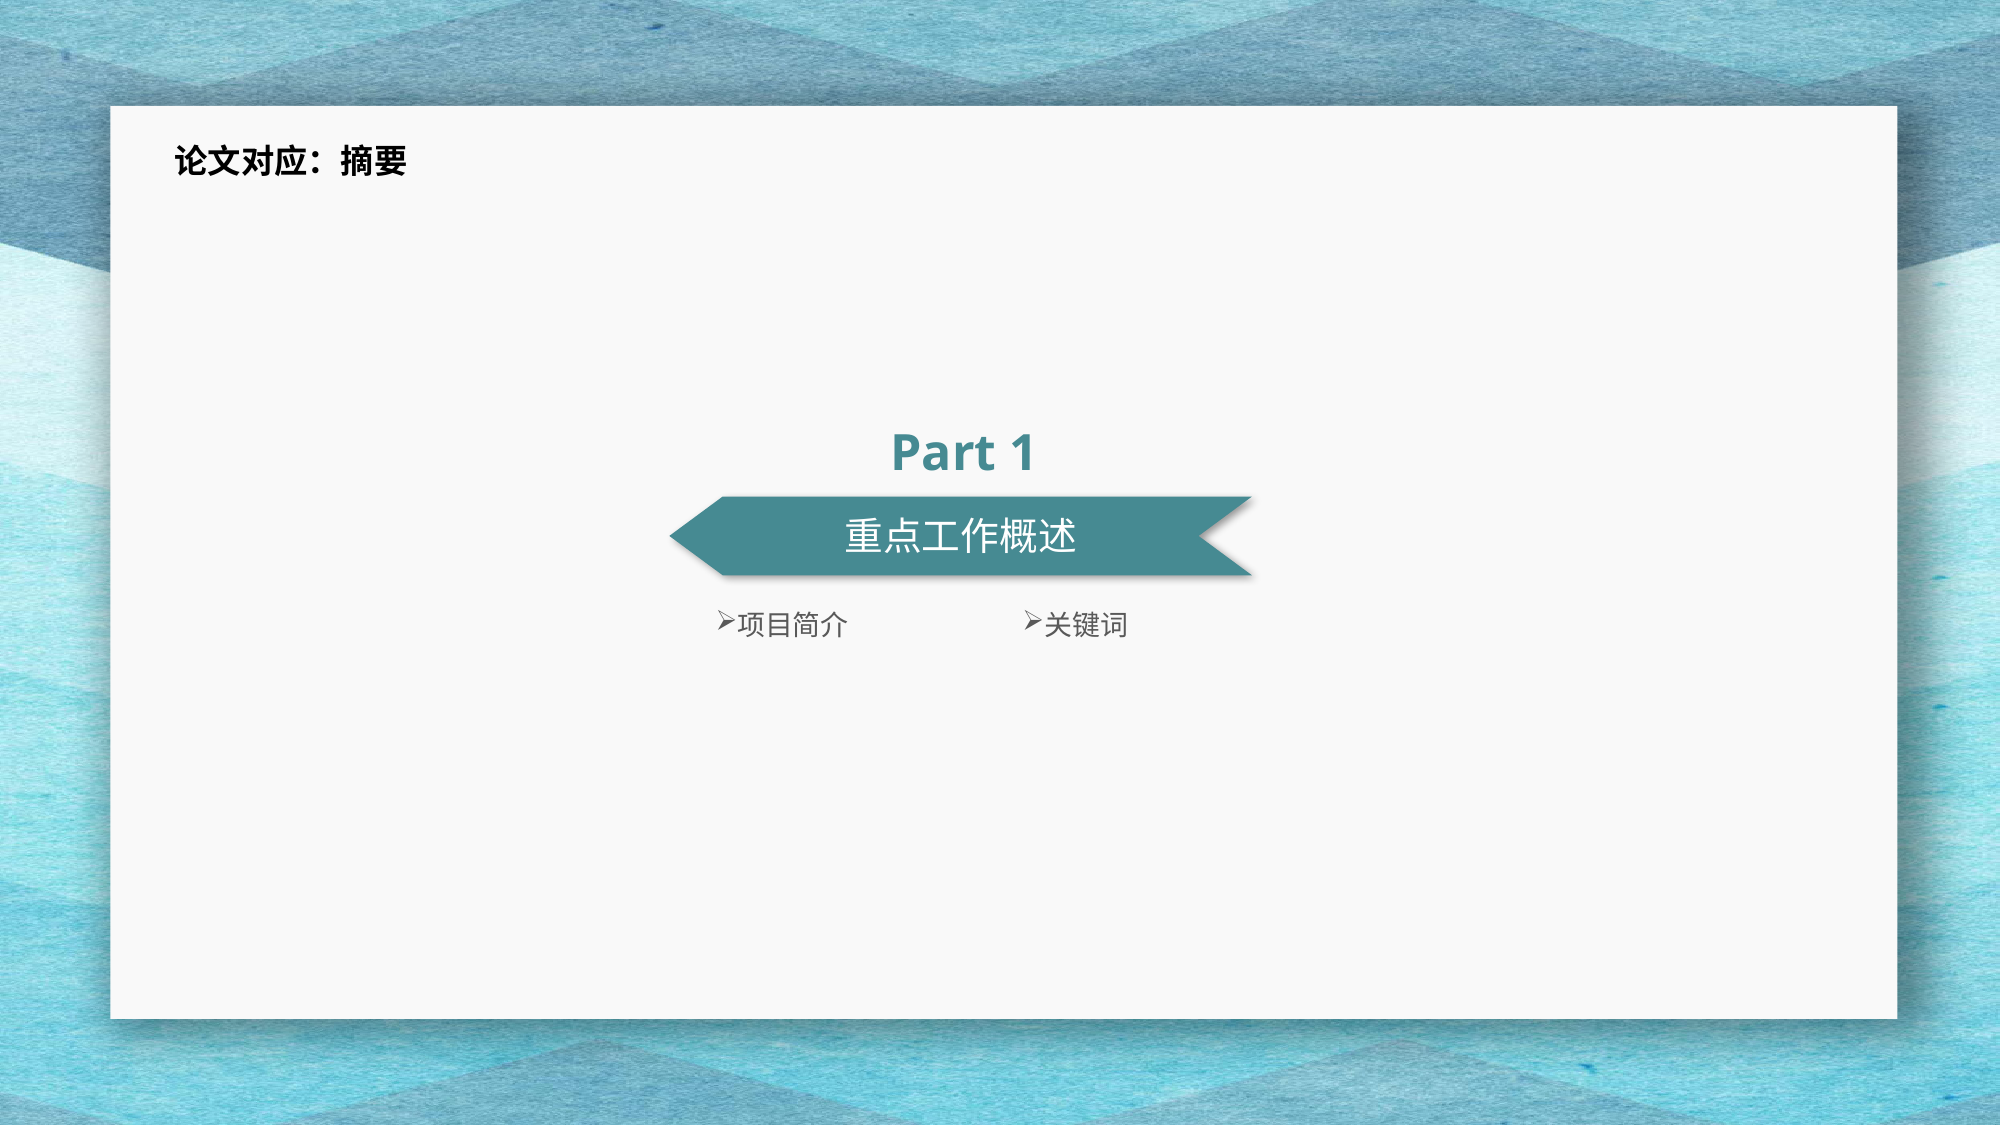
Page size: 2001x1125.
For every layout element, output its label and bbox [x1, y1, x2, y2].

picture [0, 0, 2000, 1125]
text_box [669, 496, 1253, 576]
